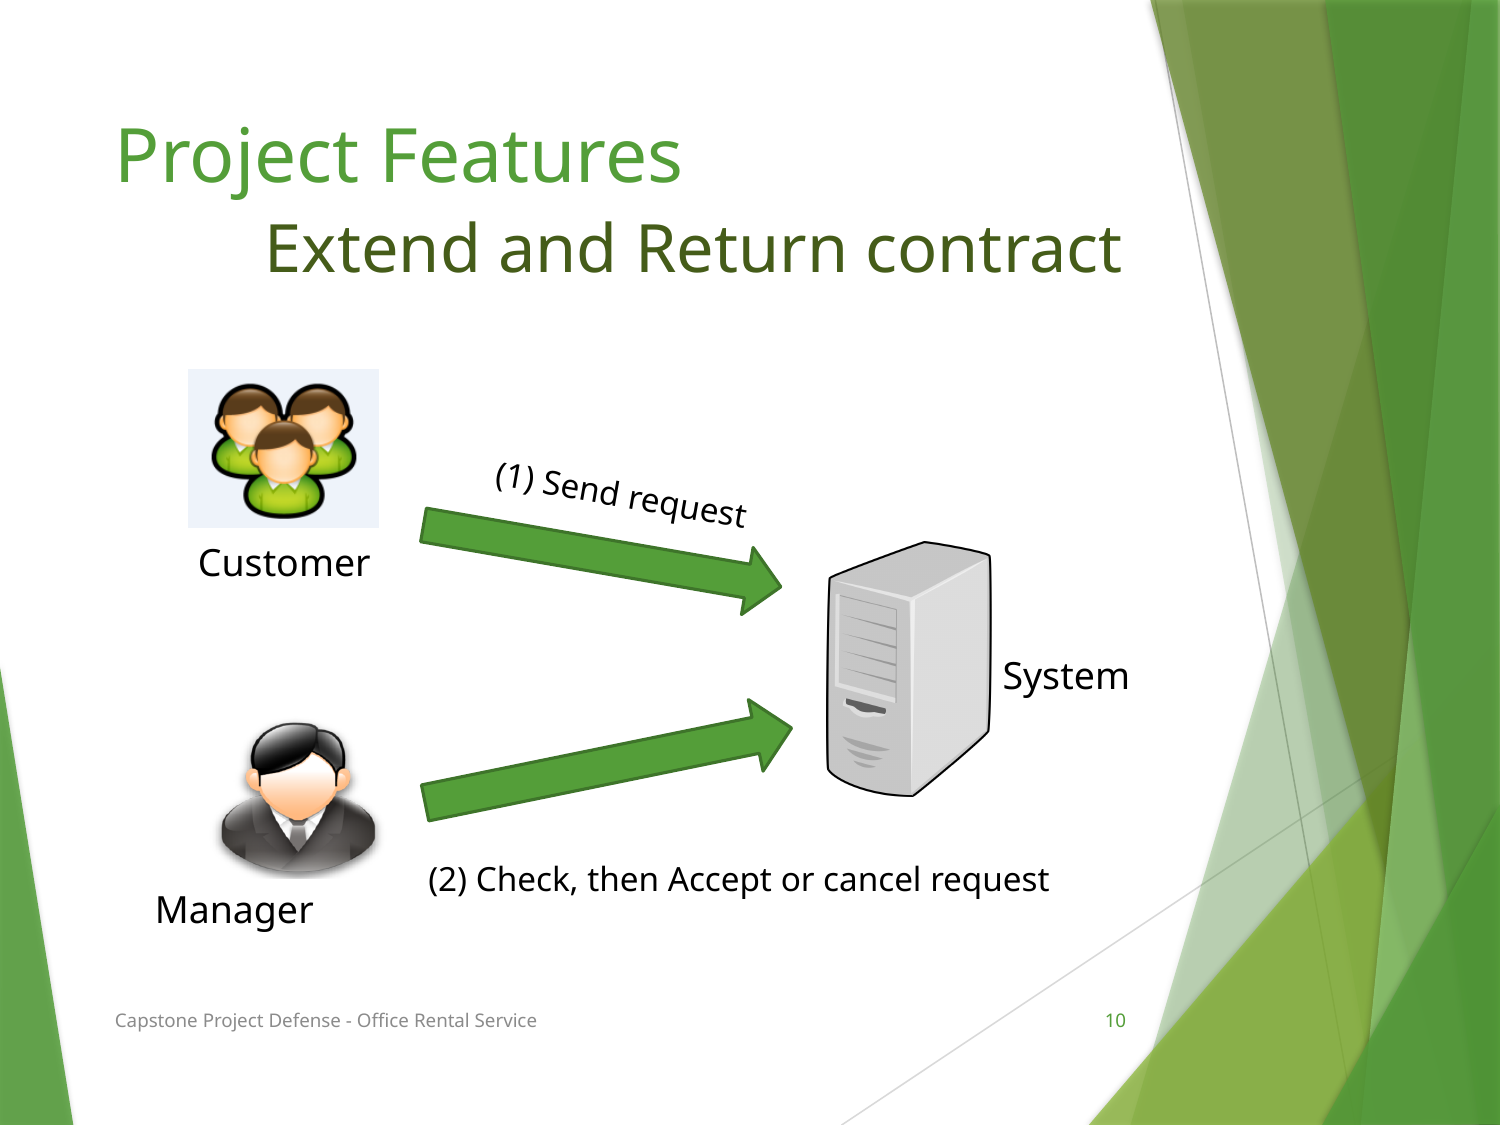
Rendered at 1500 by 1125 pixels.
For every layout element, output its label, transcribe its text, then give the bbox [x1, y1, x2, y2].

text_box (2) Check, then Accept or cancel request [413, 850, 1066, 906]
picture [826, 540, 993, 798]
text_box [419, 506, 783, 616]
text_box [419, 698, 793, 823]
title Project Features Extend and Return contract [99, 99, 1142, 317]
text_box (1) Send request [477, 442, 766, 546]
text_box System [996, 644, 1145, 704]
slide_number 10 [1057, 991, 1142, 1051]
text_box Manager [140, 878, 470, 939]
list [188, 368, 380, 529]
footer Capstone Project Defense - Office Rental Service [99, 991, 859, 1051]
text_box Customer [183, 531, 386, 592]
picture [198, 714, 397, 880]
